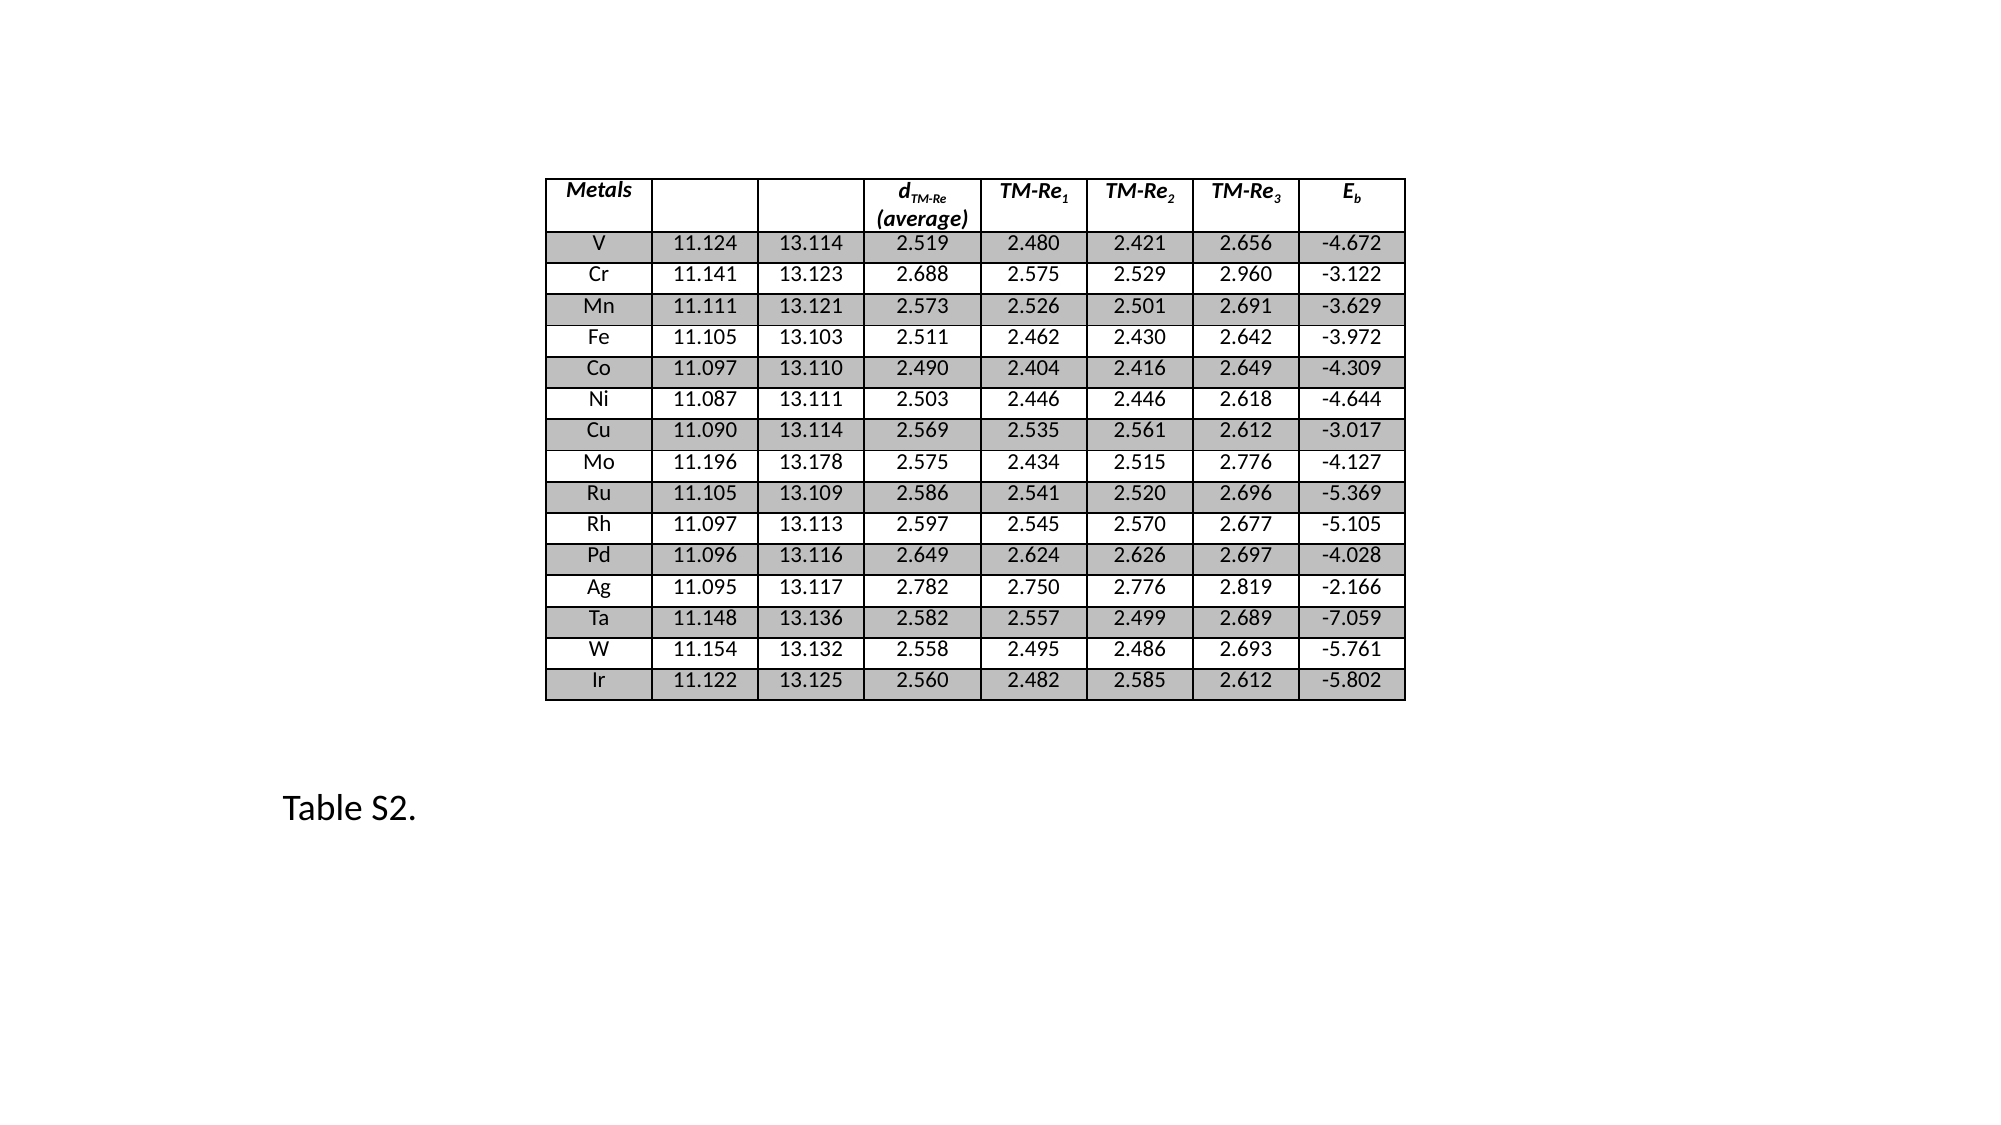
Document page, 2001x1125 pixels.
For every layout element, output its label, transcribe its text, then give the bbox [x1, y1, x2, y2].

text_box Table S2. [267, 775, 433, 836]
